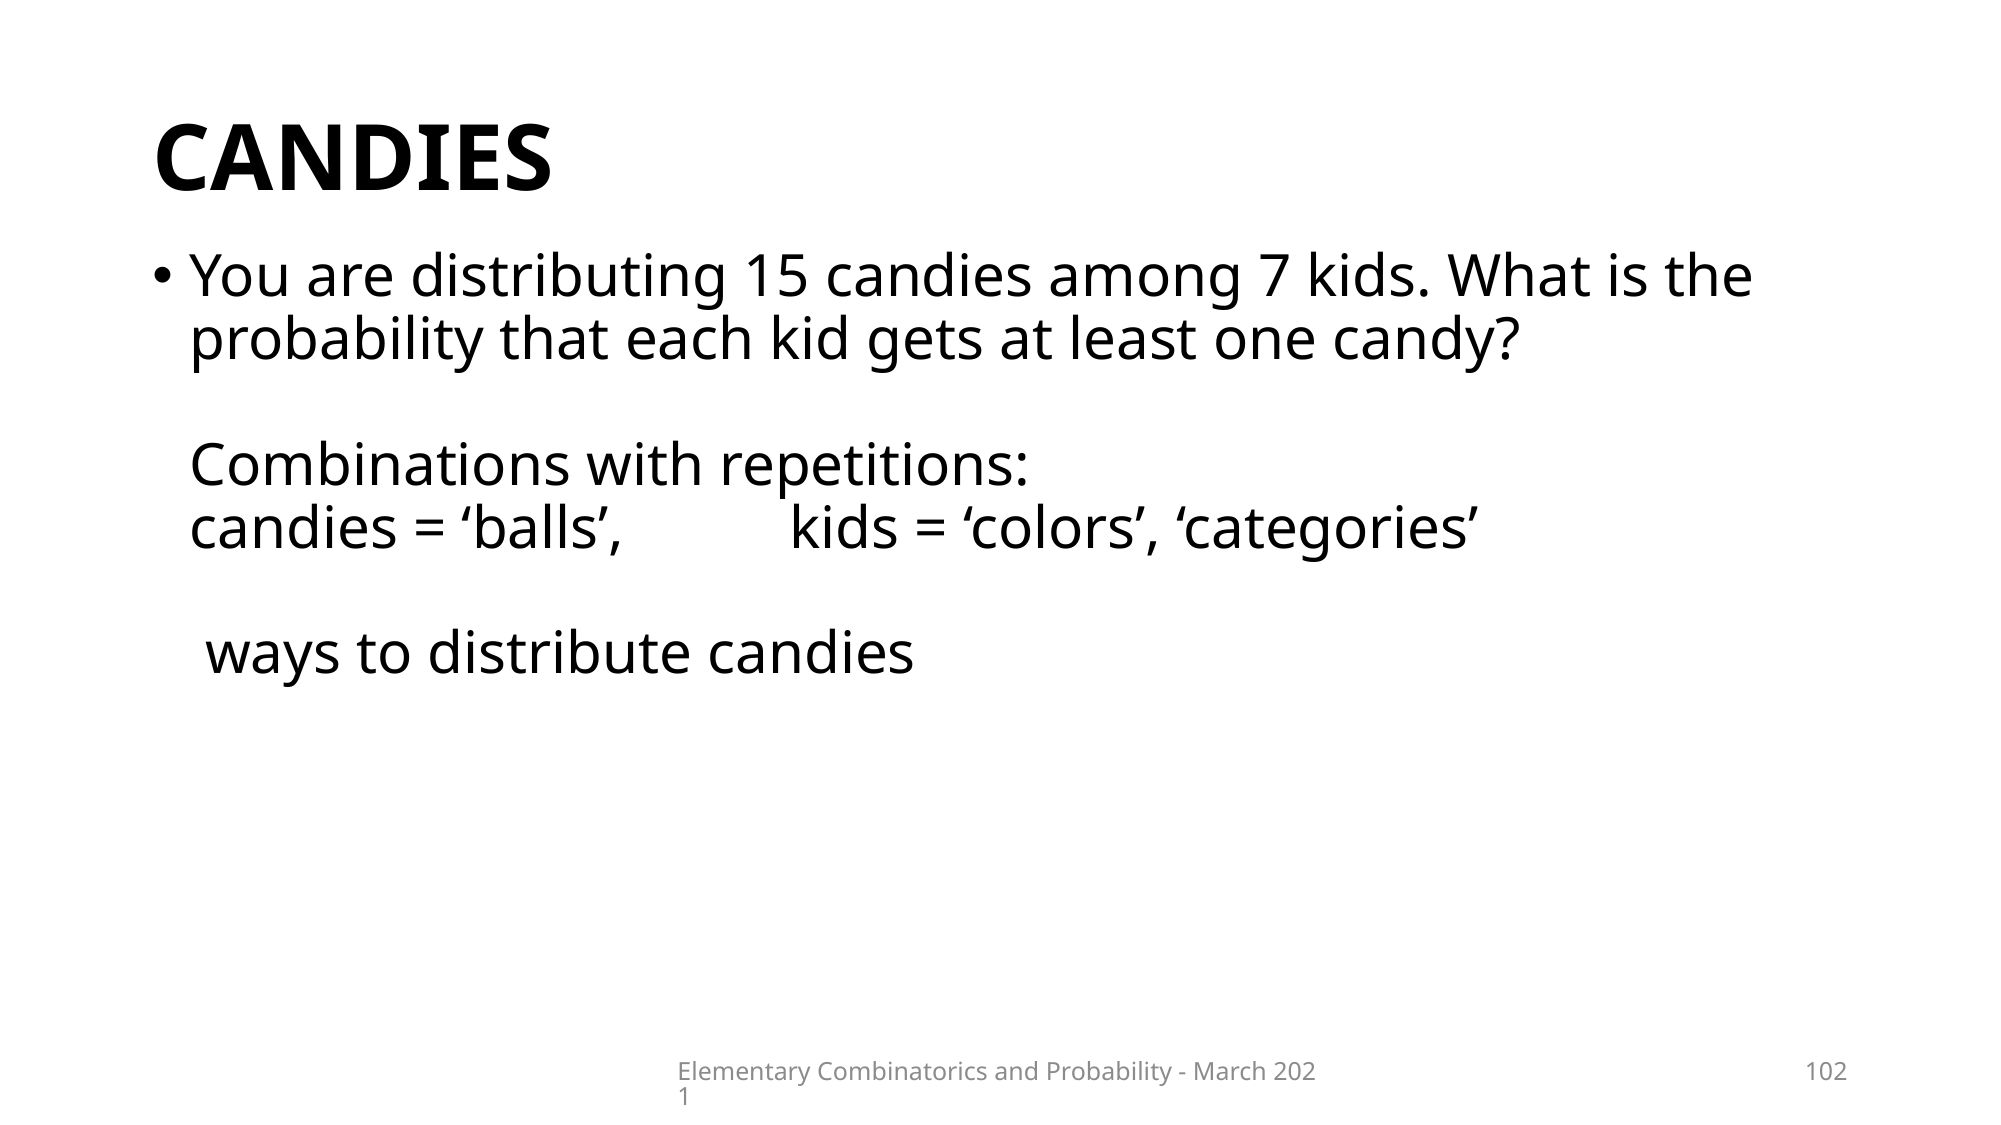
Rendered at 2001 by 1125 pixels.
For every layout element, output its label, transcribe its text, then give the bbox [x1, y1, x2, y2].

footer Elementary Combinatorics and Probability - March 2021 [662, 1042, 1338, 1103]
title candies [137, 52, 1863, 270]
slide_number 102 [1412, 1042, 1863, 1103]
